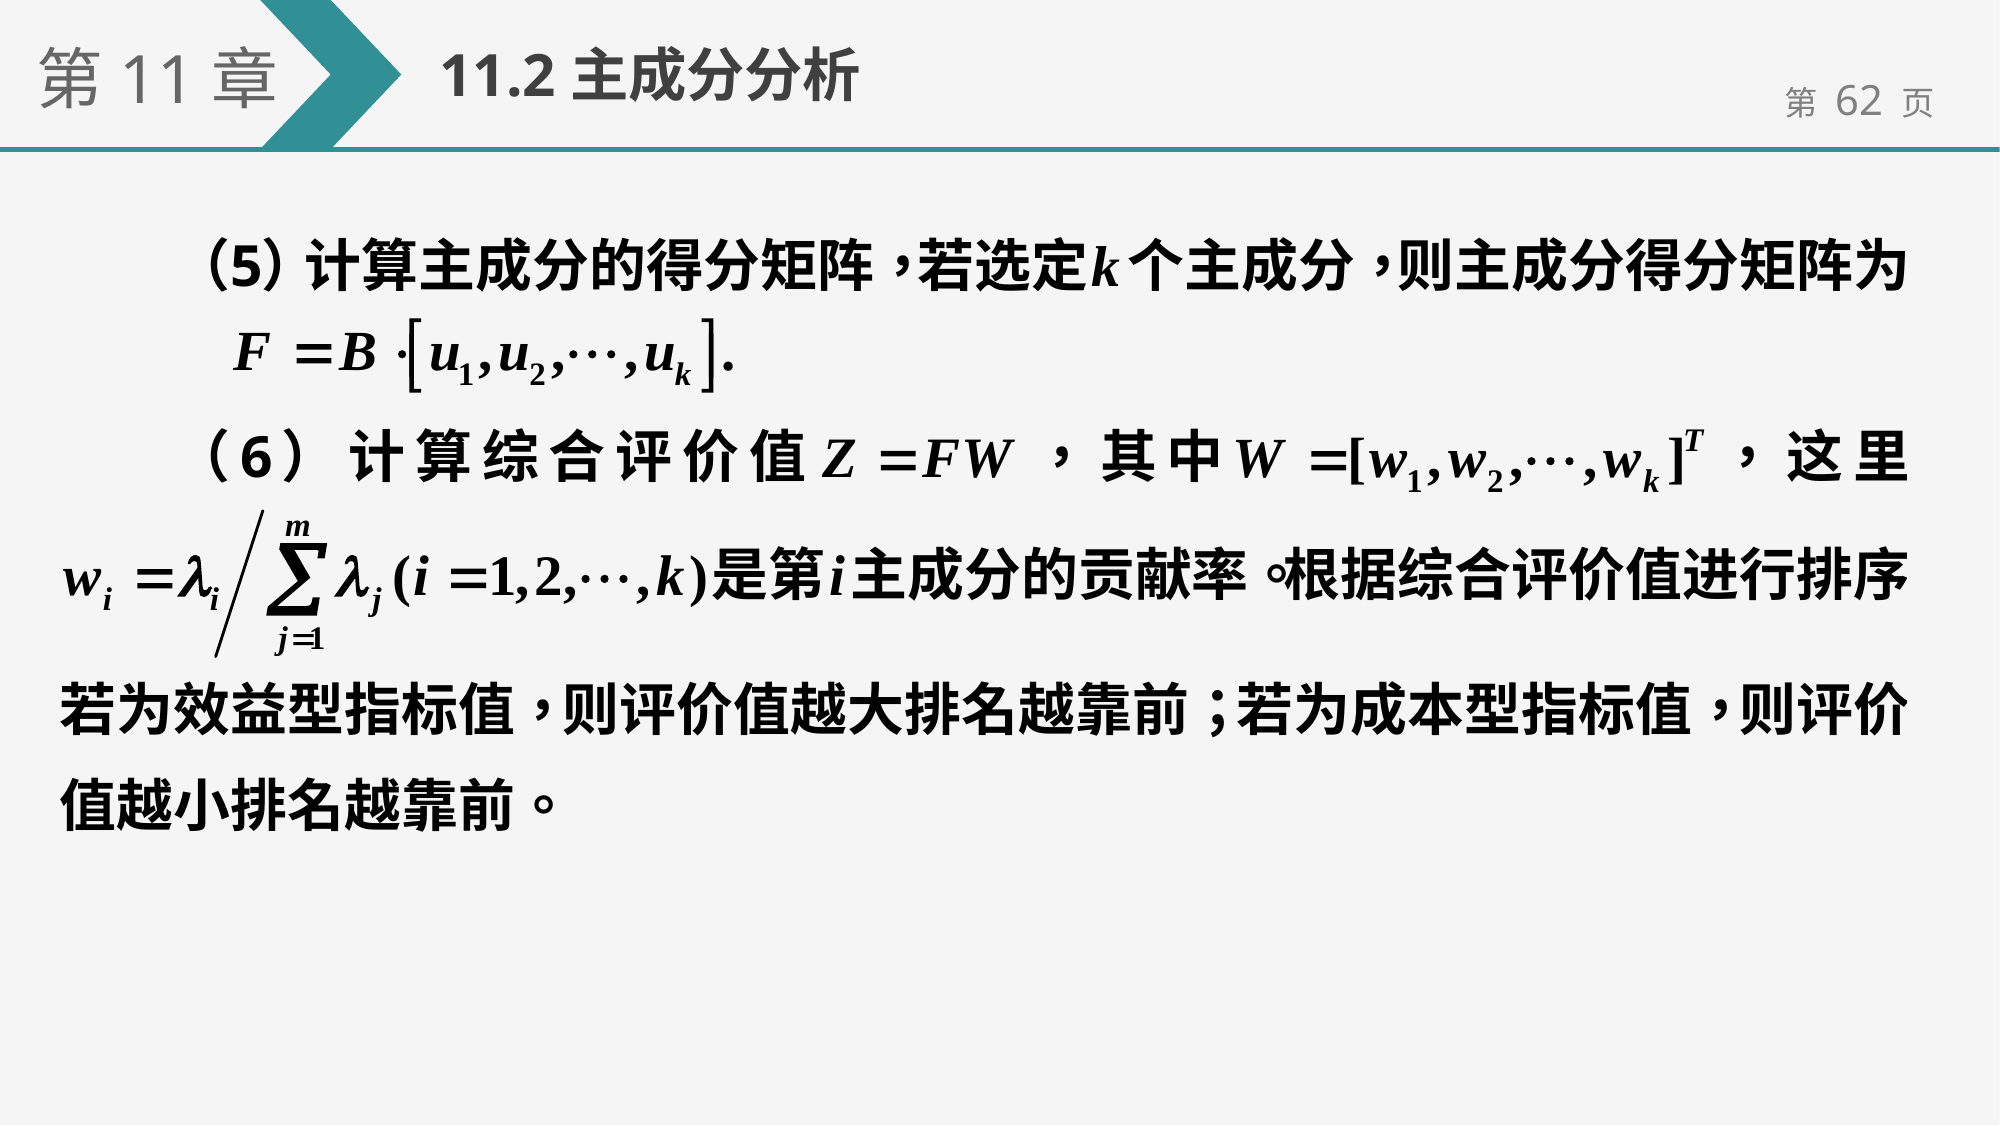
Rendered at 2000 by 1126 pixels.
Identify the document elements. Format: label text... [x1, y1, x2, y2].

text_box 11.2主成分分析 [424, 31, 1366, 116]
text_box 第11章 [21, 29, 294, 125]
text_box [258, 0, 403, 148]
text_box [59, 218, 1907, 885]
